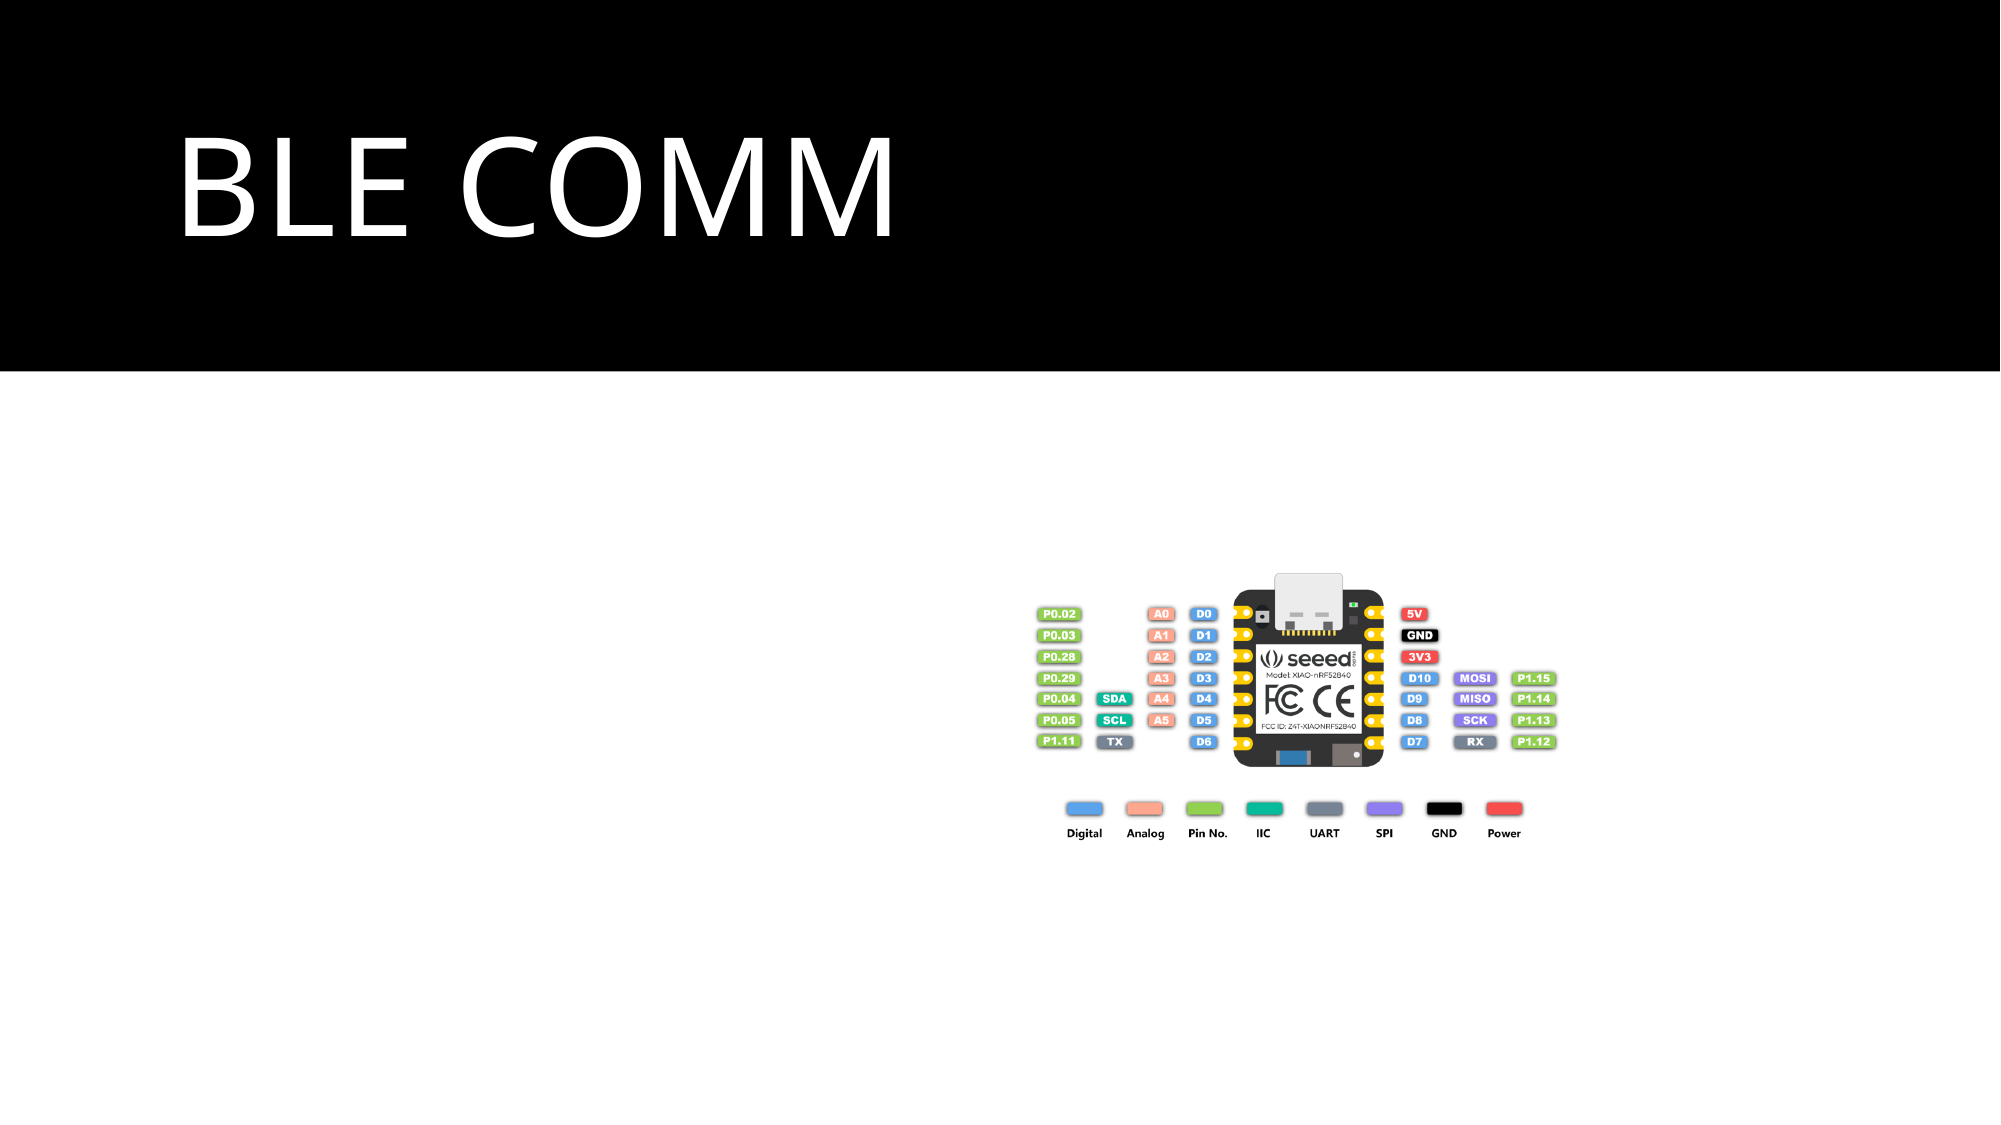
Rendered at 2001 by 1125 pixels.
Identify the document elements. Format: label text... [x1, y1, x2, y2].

title BLE comm [157, 52, 1842, 332]
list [1028, 562, 1560, 850]
